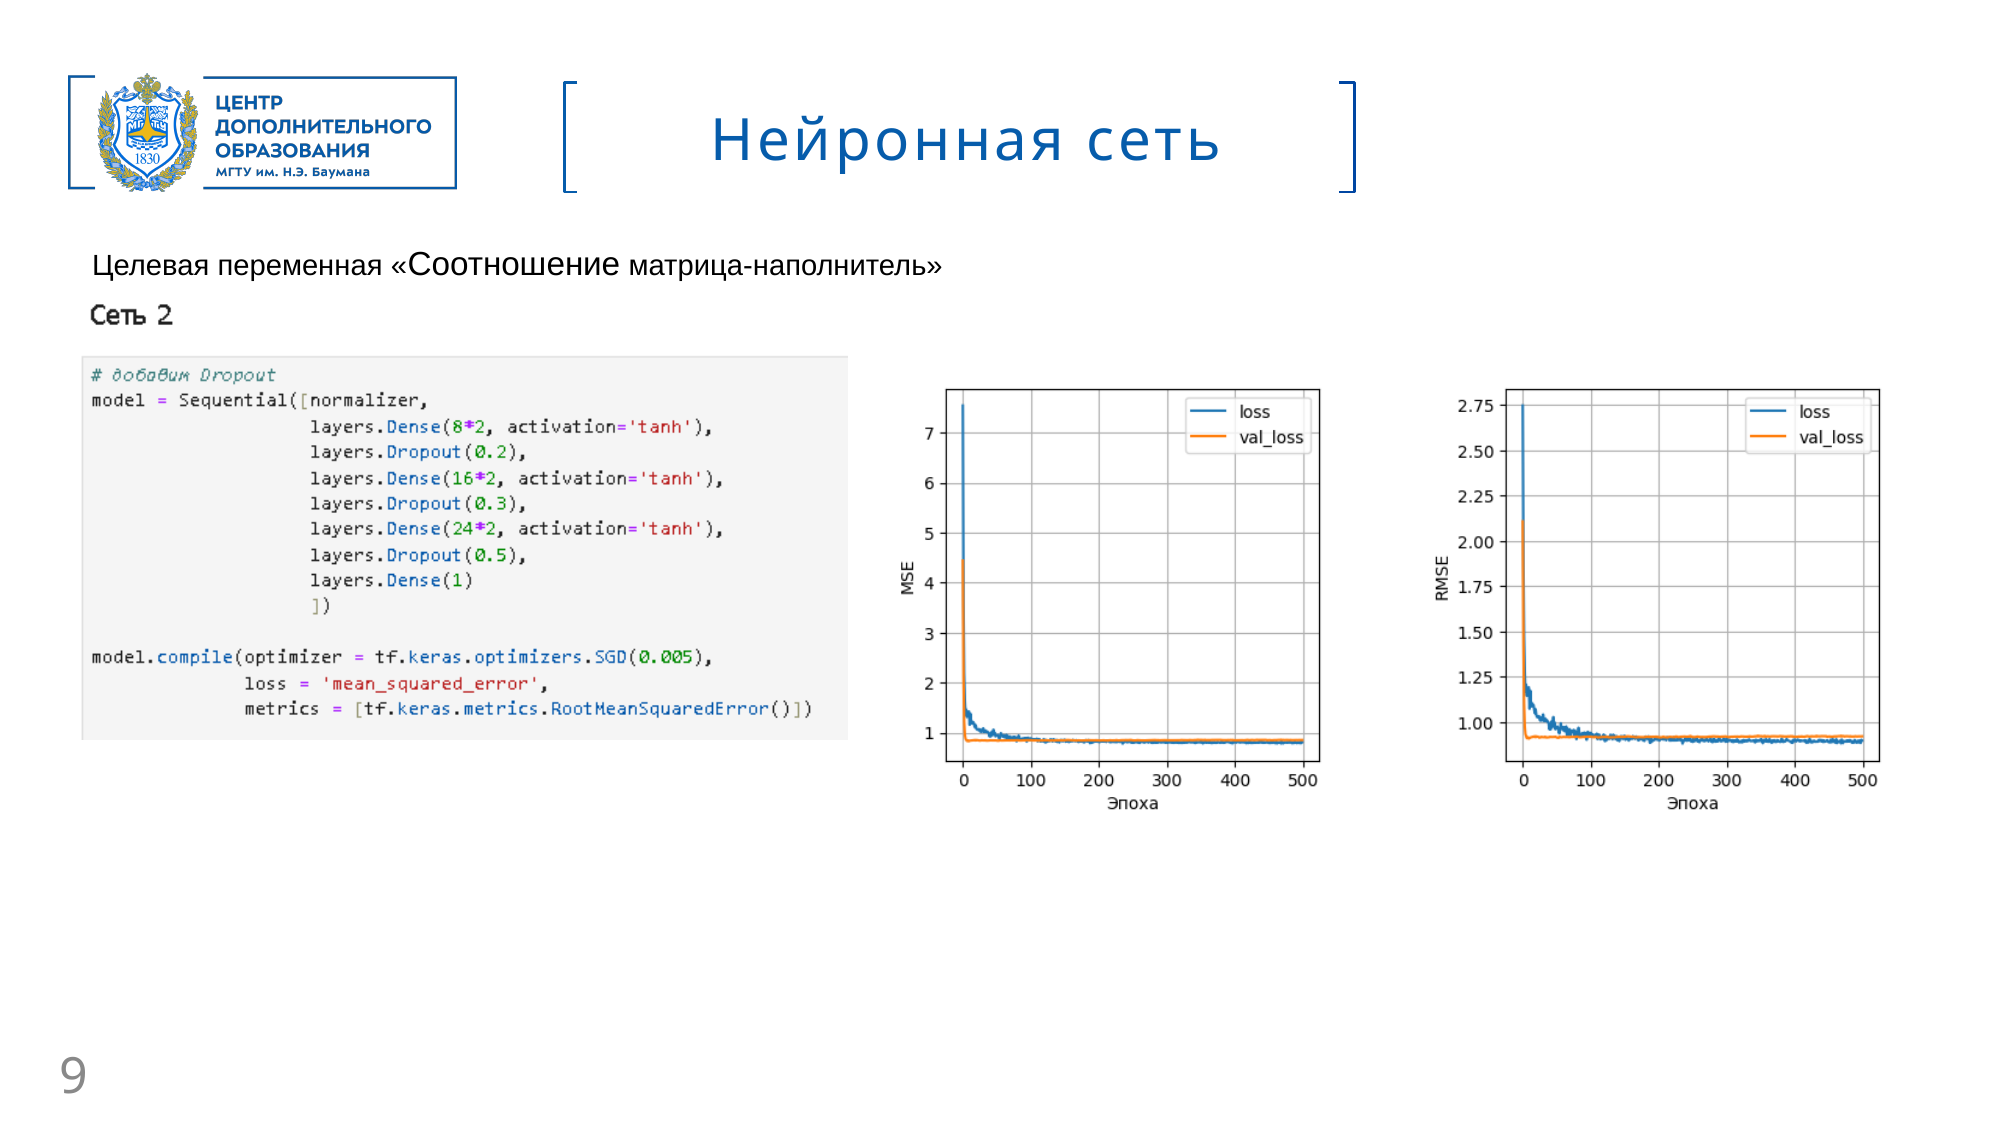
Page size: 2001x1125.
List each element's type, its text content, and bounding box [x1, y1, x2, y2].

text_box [564, 82, 1362, 193]
picture [888, 377, 1892, 825]
slide_number 9 [44, 1055, 139, 1101]
picture [71, 289, 849, 741]
picture [68, 73, 457, 192]
text_box Целевая переменная «Соотношение матрица-наполнитель» [77, 234, 958, 289]
